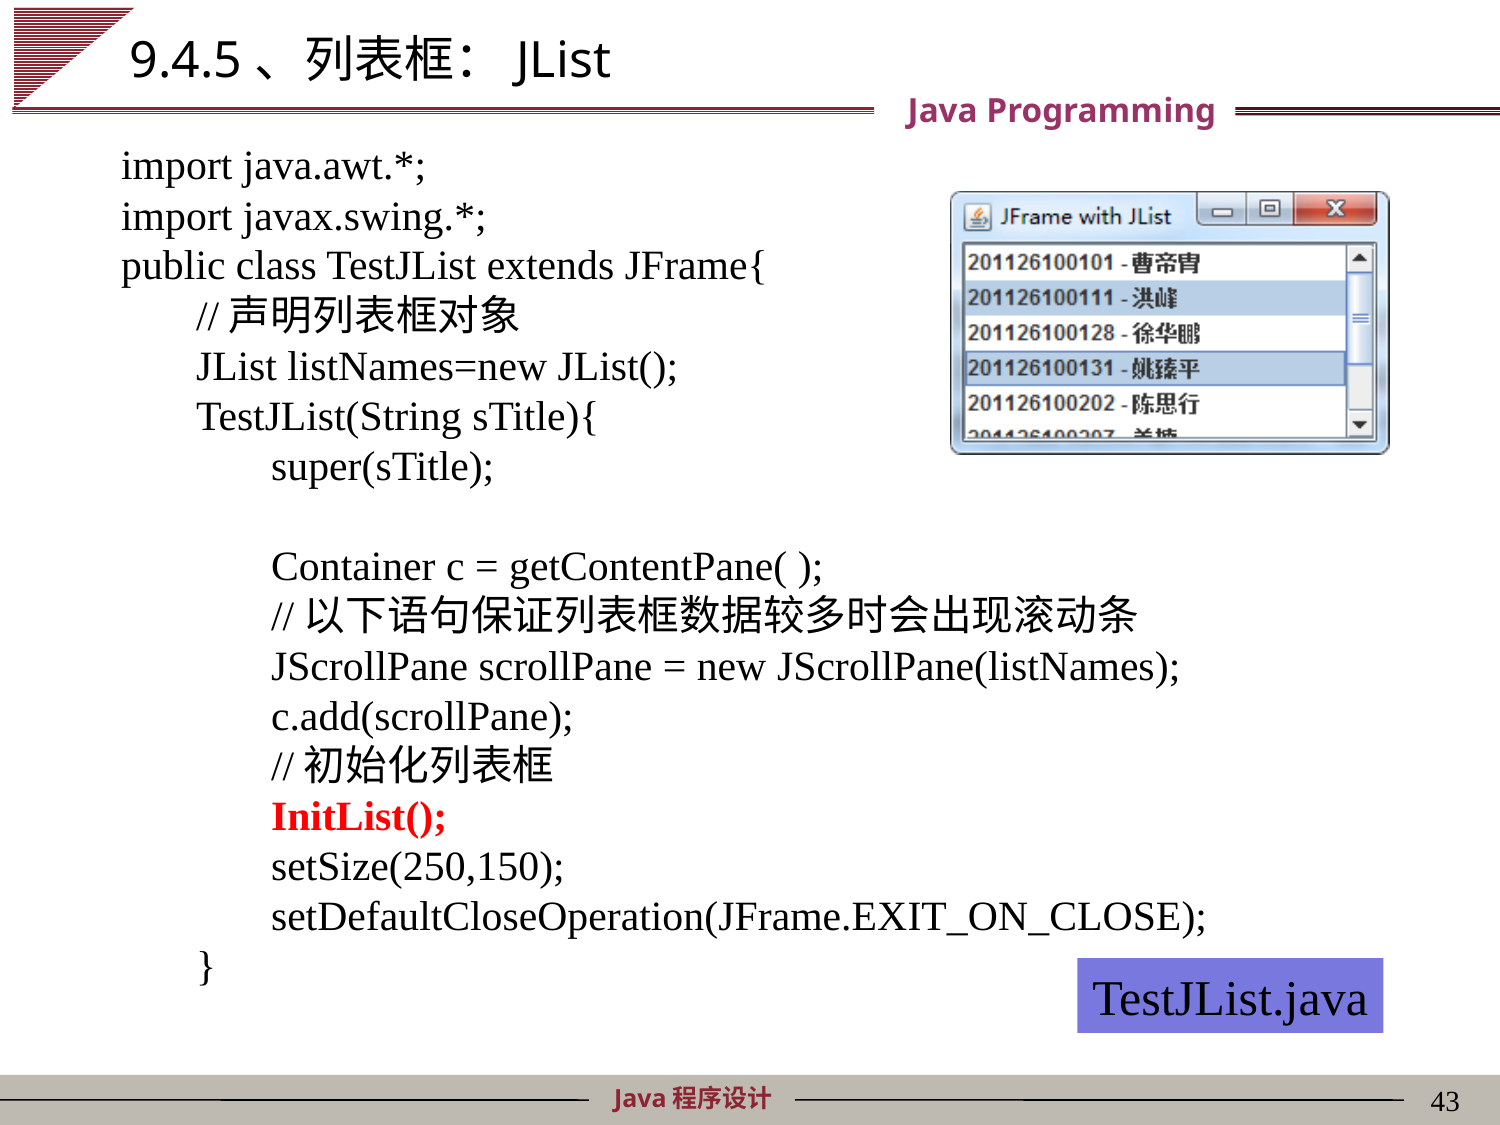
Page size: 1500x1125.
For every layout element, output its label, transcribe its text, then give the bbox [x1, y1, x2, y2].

title 9.4.5、列表框：JList [114, 20, 1390, 96]
text_box TestJList.java [1077, 958, 1384, 1033]
picture [950, 190, 1391, 455]
text_box import java.awt.*; import javax.swing.*; public class TestJList extends JFrame{ //声明列表框对象 JList listNames=new JList(); TestJList(String sTitle){ super(sTitle); Container c = getContentPane( ); //以下语句保证列表框数据较多时会出现滚动条 JScrollPane scrollPane = new JScrollPane(listNames); c.add(scrollPane); //初始化列表框 InitList(); setSize(250,150); setDefaultCloseOperation(JFrame.EXIT_ON_CLOSE); } [106, 130, 1361, 997]
